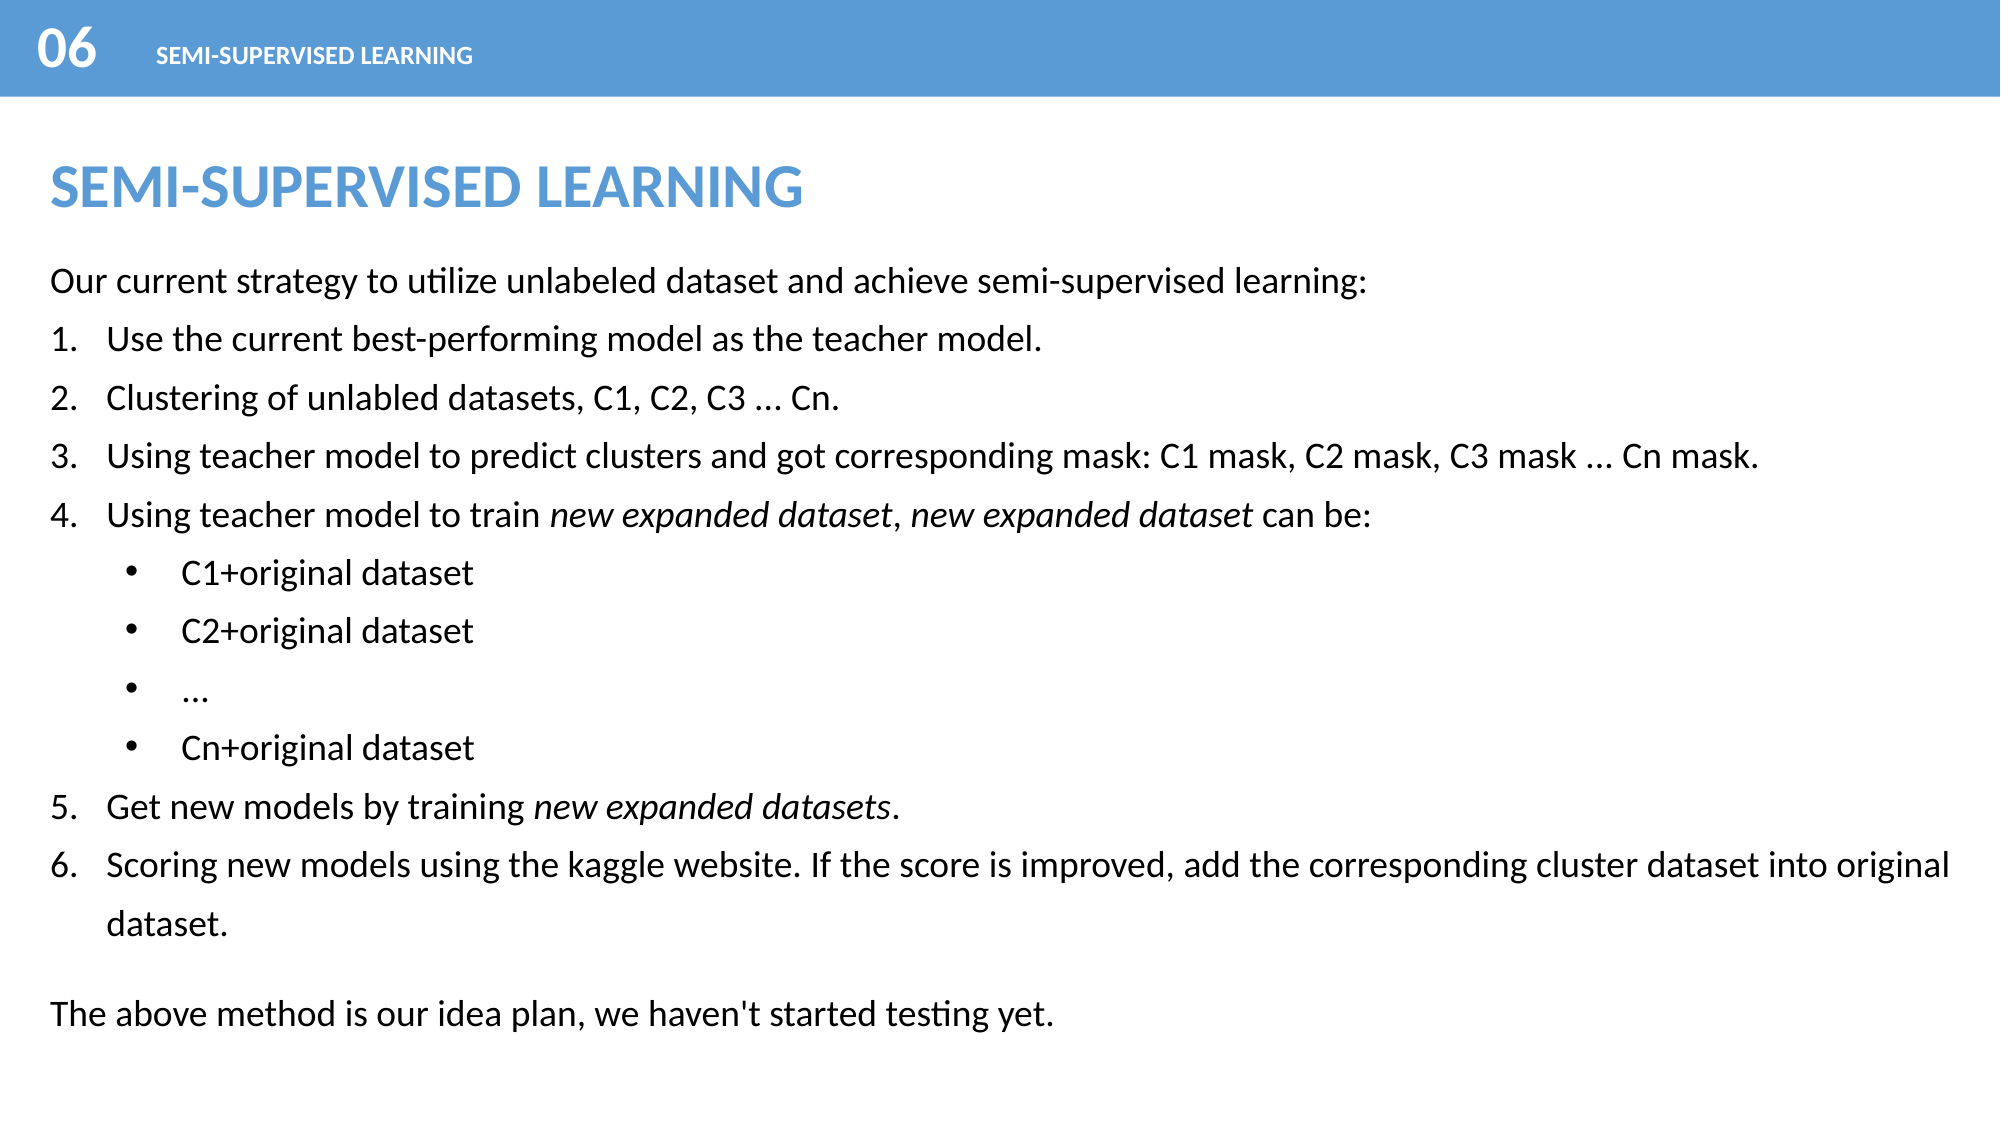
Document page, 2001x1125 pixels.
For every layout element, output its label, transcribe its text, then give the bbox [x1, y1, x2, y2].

text_box SEMI-SUPERVISED LEARNING [141, 18, 768, 79]
text_box SEMI-SUPERVISED LEARNING [35, 138, 1220, 228]
text_box [0, 0, 2000, 98]
text_box 06 [22, 8, 141, 88]
text_box Our current strategy to utilize unlabeled dataset and achieve semi-supervised learning: Use the current best-performing model as the teacher model. Clustering of unlabled datasets, C1, C2, C3 ... Cn. Using teacher model to predict clusters and got corresponding mask: C1 mask, C2 mask, C3 mask ... Cn mask. Using teacher model to train new expanded dataset, new expanded dataset can be: C1+original dataset C2+original dataset ... Cn+original dataset Get new models by training new expanded datasets. Scoring new models using the kaggle website. If the score is improved, add the corresponding cluster dataset into original dataset. The above method is our idea plan, we haven't started testing yet. [35, 248, 1978, 1042]
